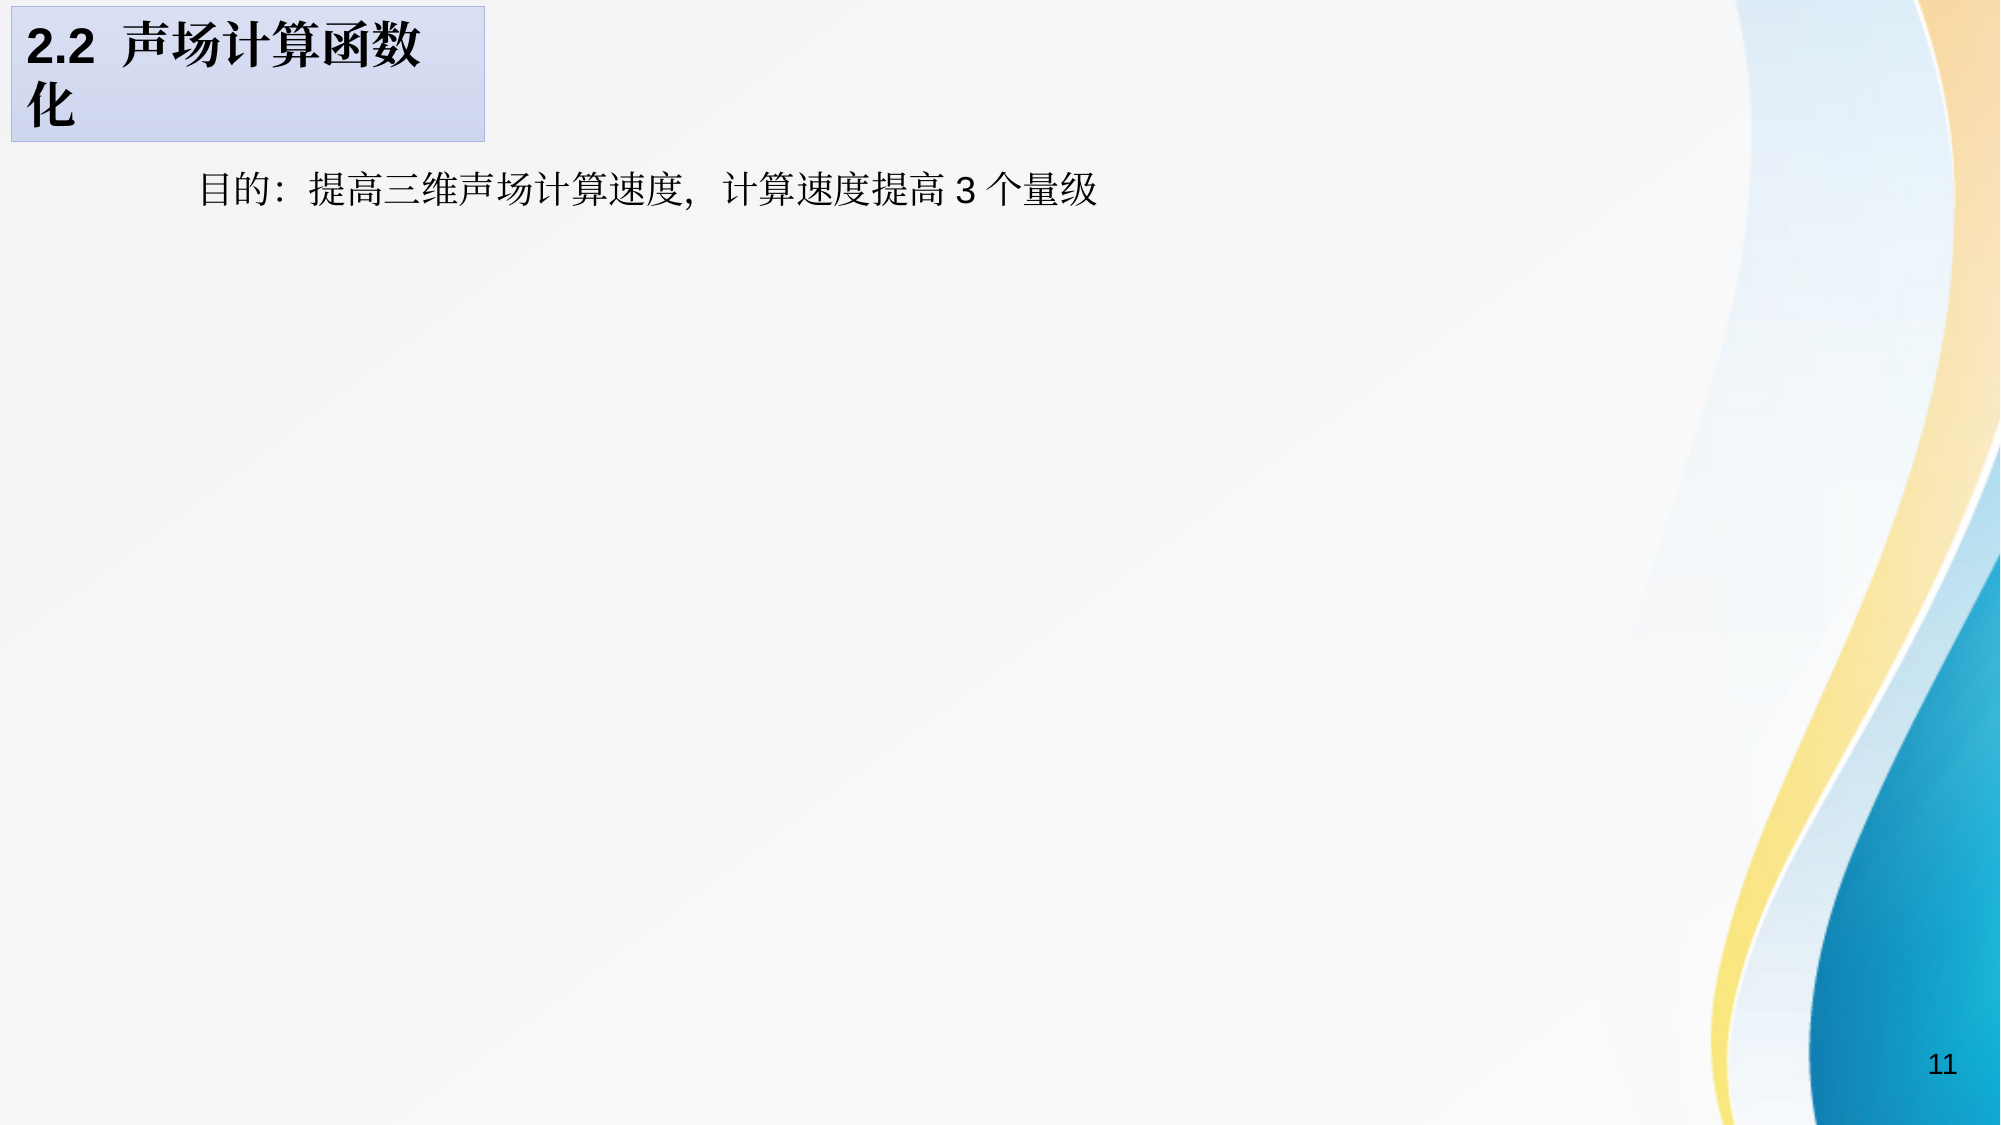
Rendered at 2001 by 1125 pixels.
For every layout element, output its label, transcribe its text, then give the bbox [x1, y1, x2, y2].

slide_number 11 [1853, 1019, 1974, 1106]
picture [0, 0, 2001, 1125]
text_box 目的：提高三维声场计算速度，计算速度提高3个量级 [181, 158, 1231, 219]
text_box 2.2 声场计算函数化 [11, 6, 485, 142]
